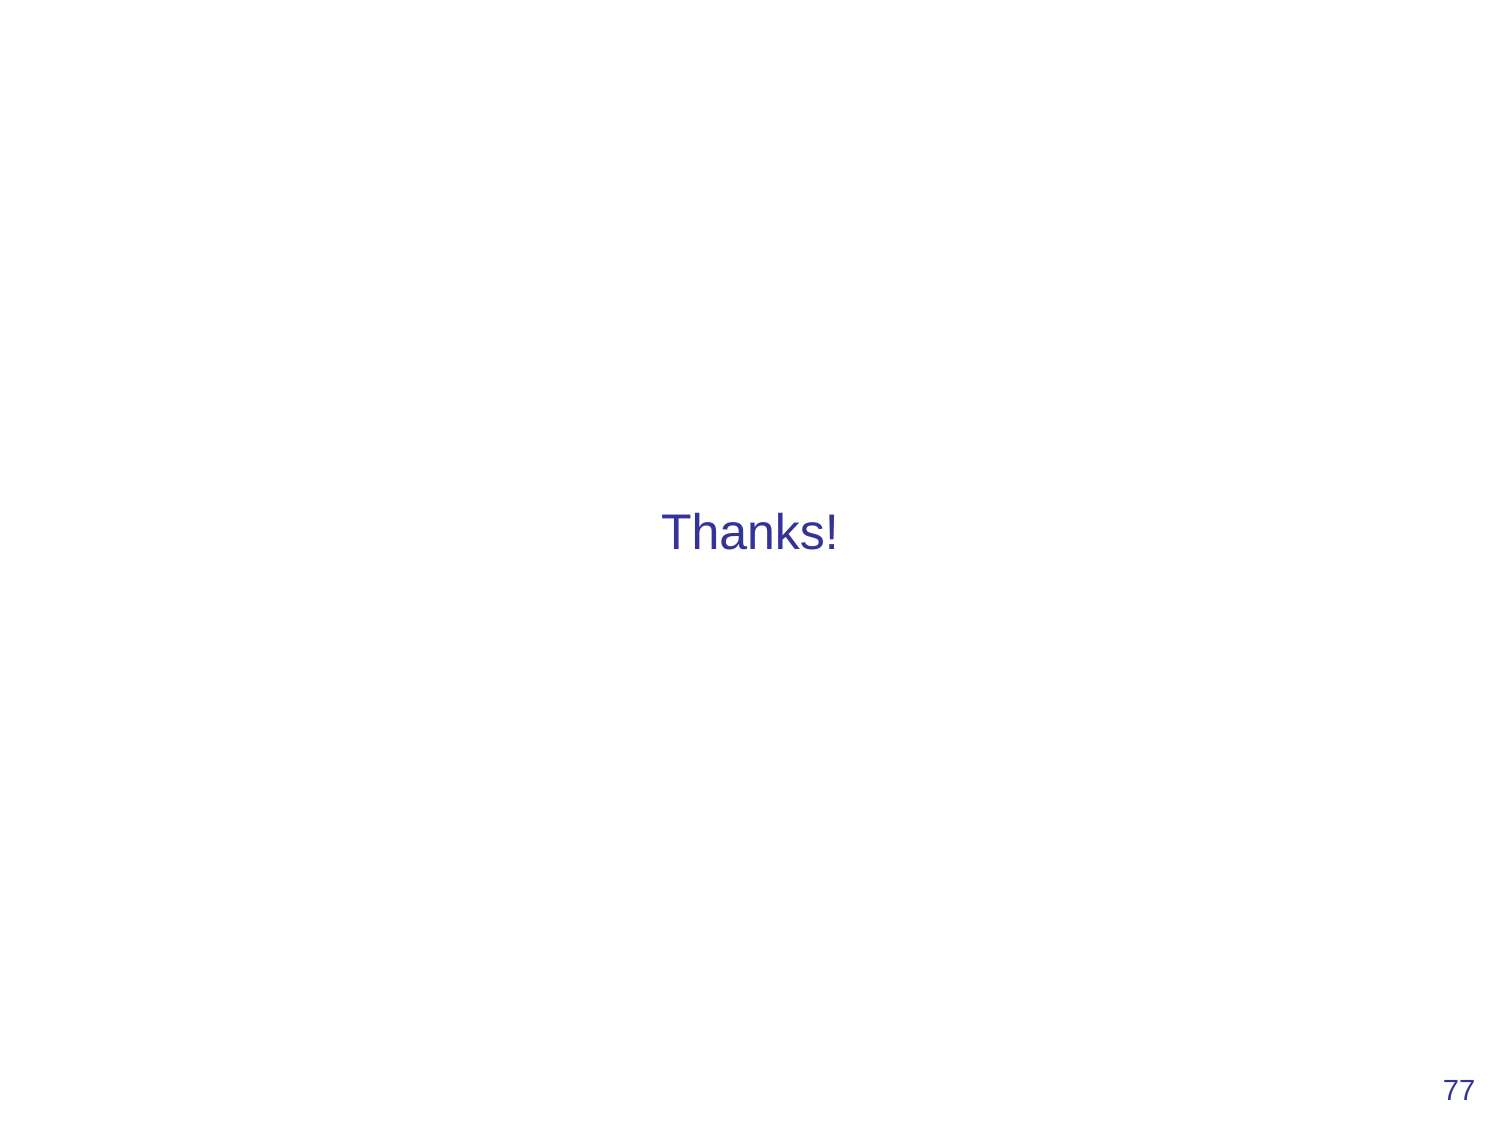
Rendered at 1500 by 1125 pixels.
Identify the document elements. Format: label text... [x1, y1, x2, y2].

title Thanks! [57, 469, 1443, 590]
slide_number 77 [1408, 1028, 1491, 1108]
